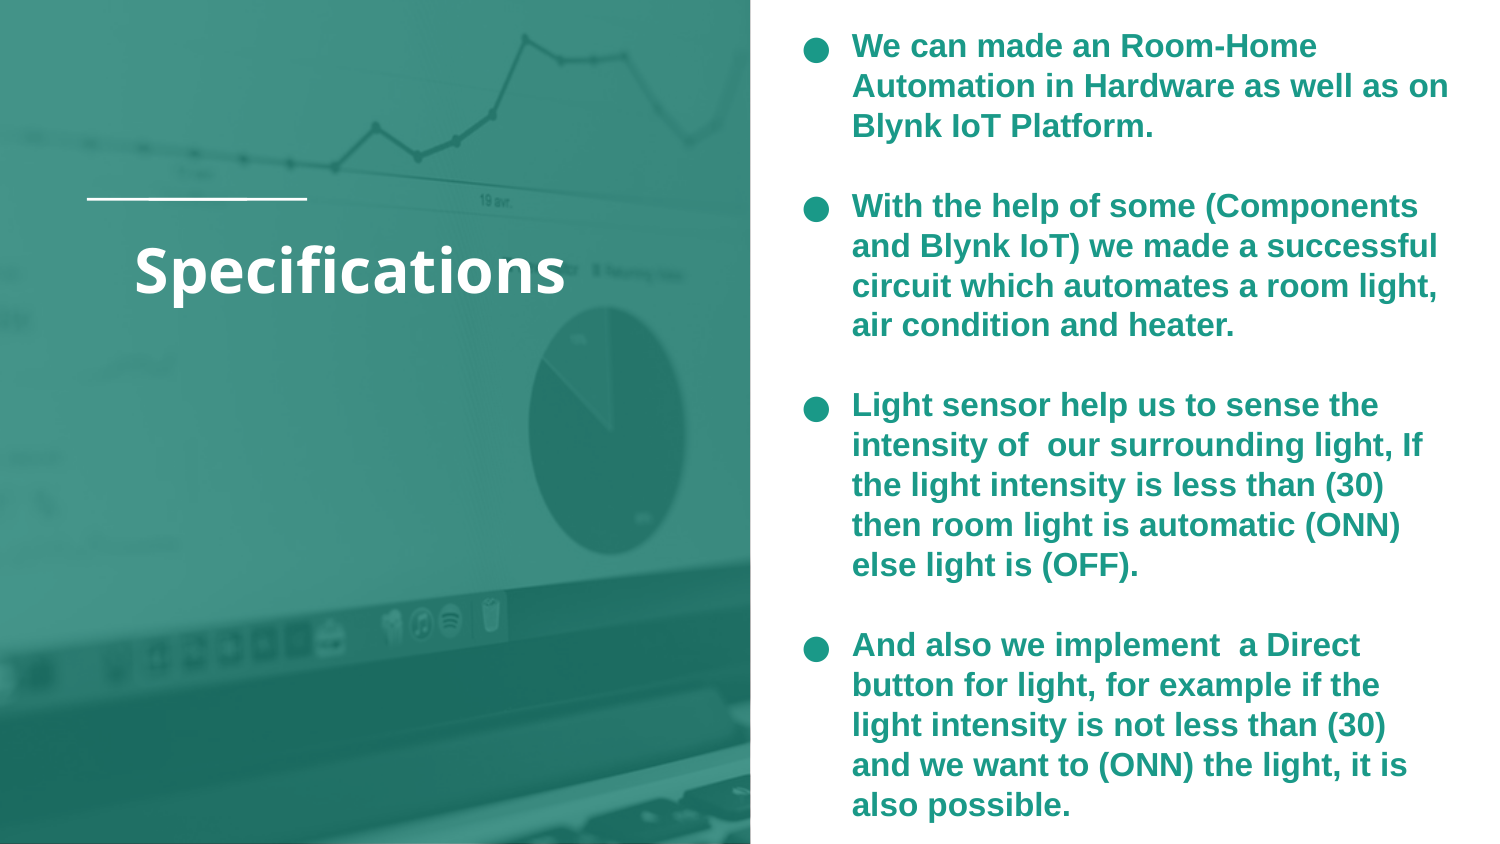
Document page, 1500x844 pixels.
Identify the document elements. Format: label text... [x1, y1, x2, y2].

list We can made an Room-Home Automation in Hardware as well as on Blynk IoT Platform. With the help of some (Components and Blynk IoT) we made a successful circuit which automates a room light, air condition and heater. Light sensor help us to sense the intensity of our surrounding light, If the light intensity is less than (30) then room light is automatic (ONN) else light is (OFF). And also we implement a Direct button for light, for example if the light intensity is not less than (30) and we want to (ONN) the light, it is also possible. [761, 9, 1465, 749]
title Specifications [119, 216, 662, 494]
